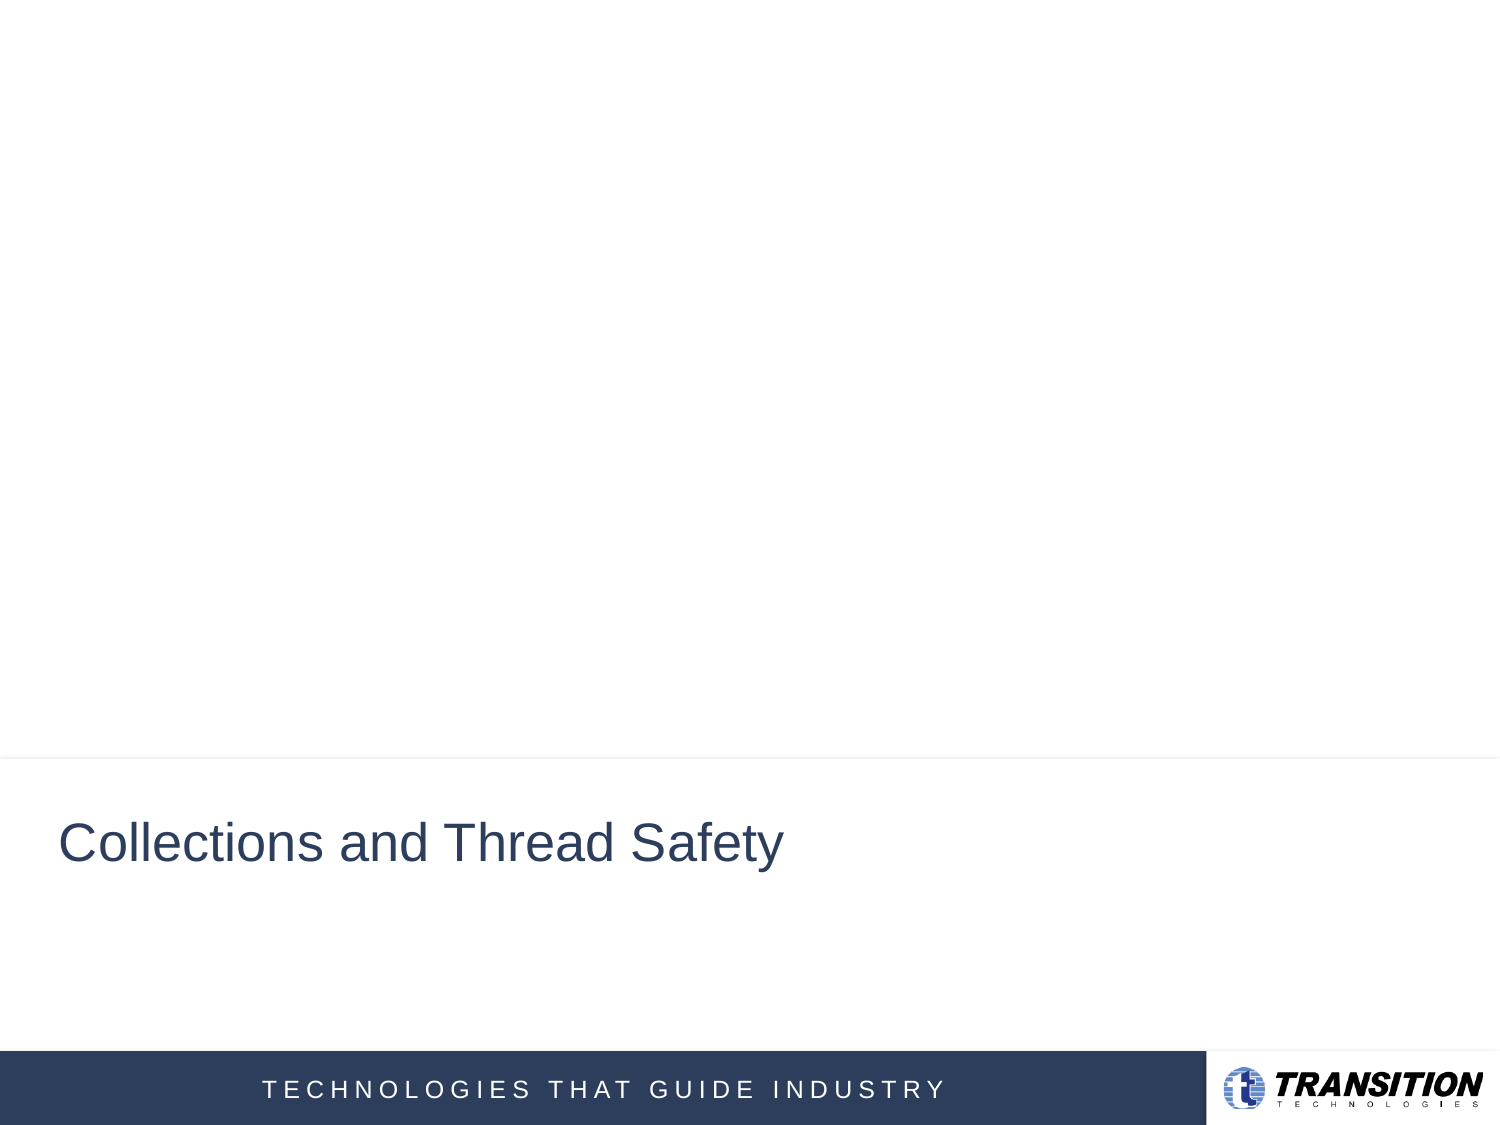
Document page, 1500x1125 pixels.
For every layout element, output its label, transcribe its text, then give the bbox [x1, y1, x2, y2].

title Collections and Thread Safety [0, 758, 1500, 935]
